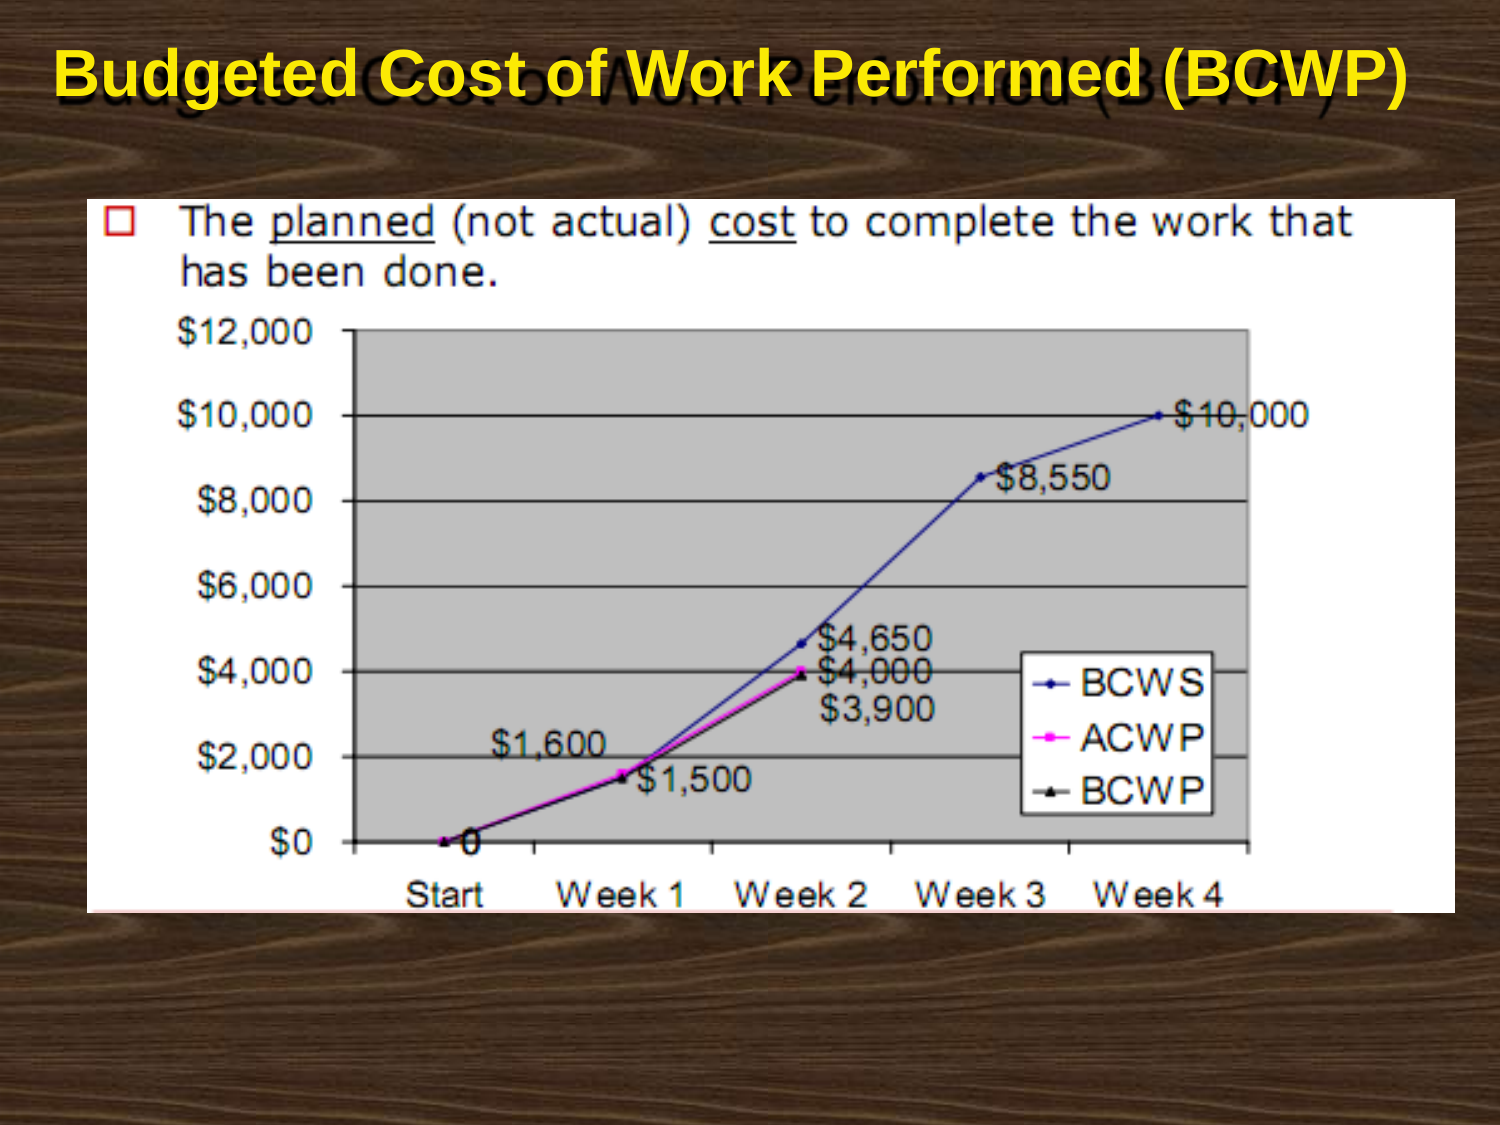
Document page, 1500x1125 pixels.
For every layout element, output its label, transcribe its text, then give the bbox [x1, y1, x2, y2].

picture [0, 0, 1500, 1125]
title Budgeted Cost of Work Performed (BCWP) [50, 28, 1484, 219]
